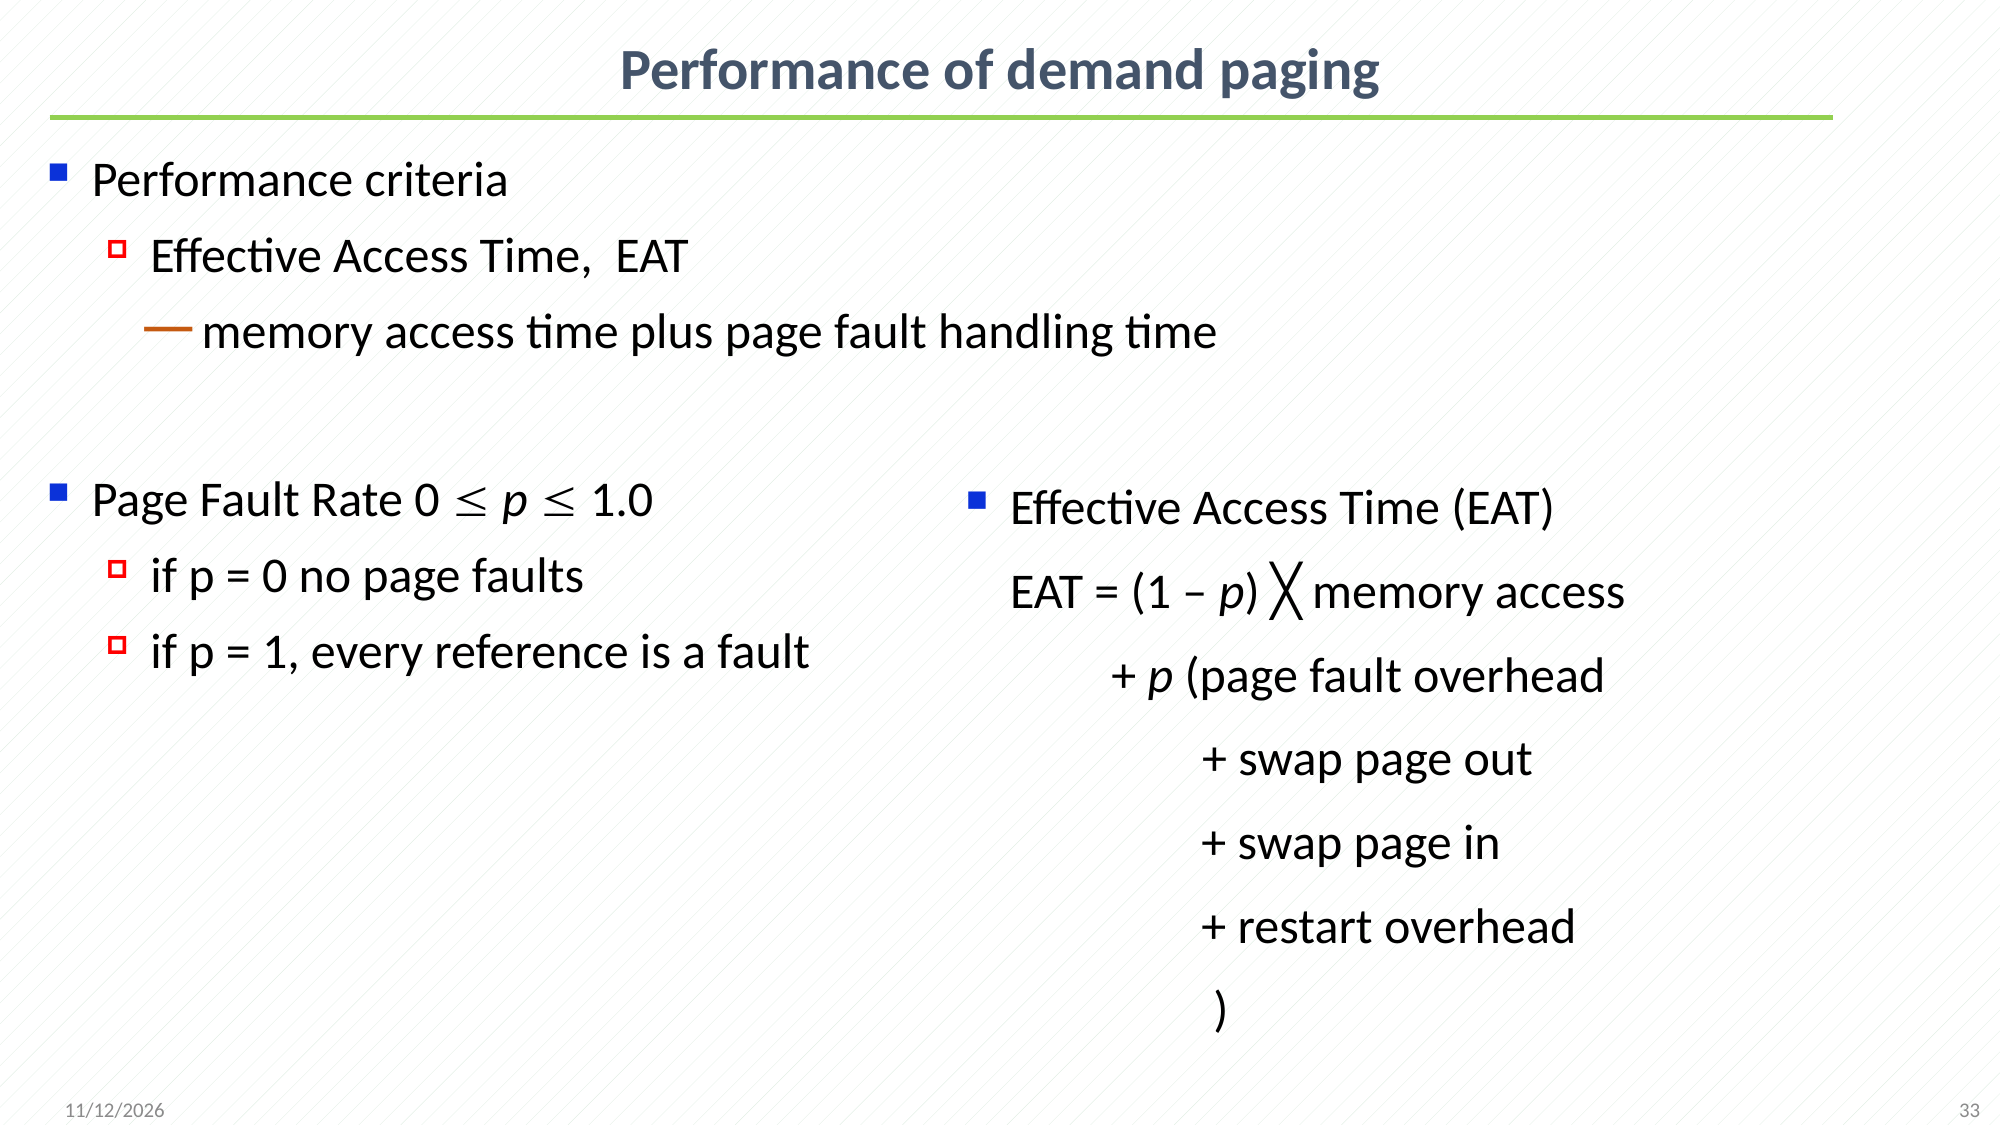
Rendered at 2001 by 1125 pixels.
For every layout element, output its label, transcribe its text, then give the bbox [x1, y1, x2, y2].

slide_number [49, 1079, 500, 1125]
text_box Effective Access Time (EAT) EAT = (1 – p) ╳ memory access + p (page fault overhead + swap page out + swap page in + restart overhead ) [950, 455, 2000, 959]
slide_number 33 [1545, 1079, 1996, 1125]
title Performance of demand paging [50, 13, 1949, 126]
list Performance criteria Effective Access Time, EAT memory access time plus page fault handling time Page Fault Rate 0  p  1.0 if p = 0 no page faults if p = 1, every reference is a fault [32, 126, 1974, 1081]
